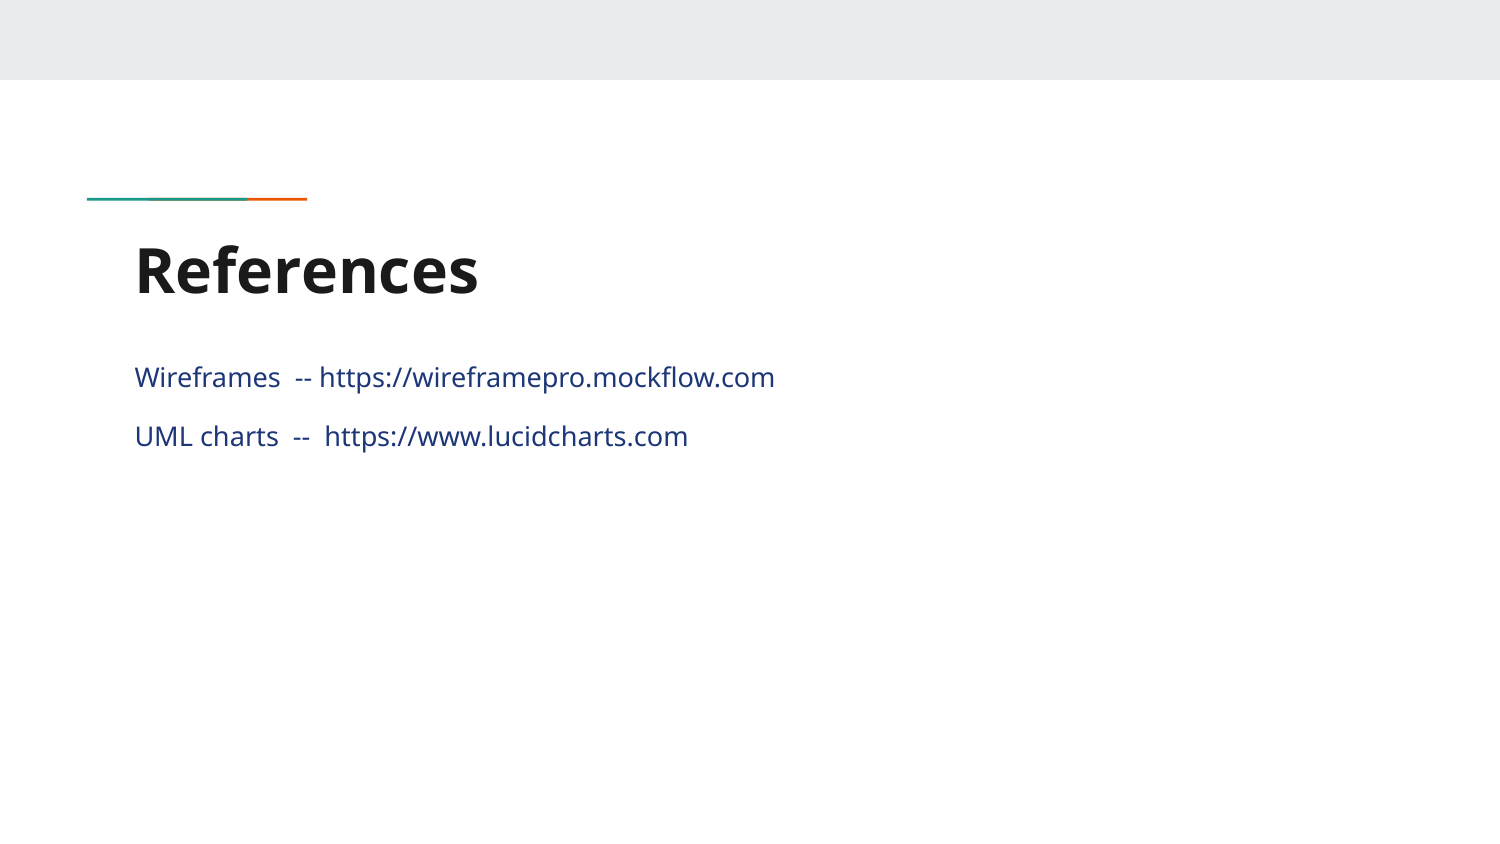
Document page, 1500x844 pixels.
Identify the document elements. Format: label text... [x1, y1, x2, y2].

list Wireframes -- https://wireframepro.mockflow.com UML charts -- https://www.lucidcharts.com [119, 341, 1381, 712]
title References [119, 216, 1381, 305]
